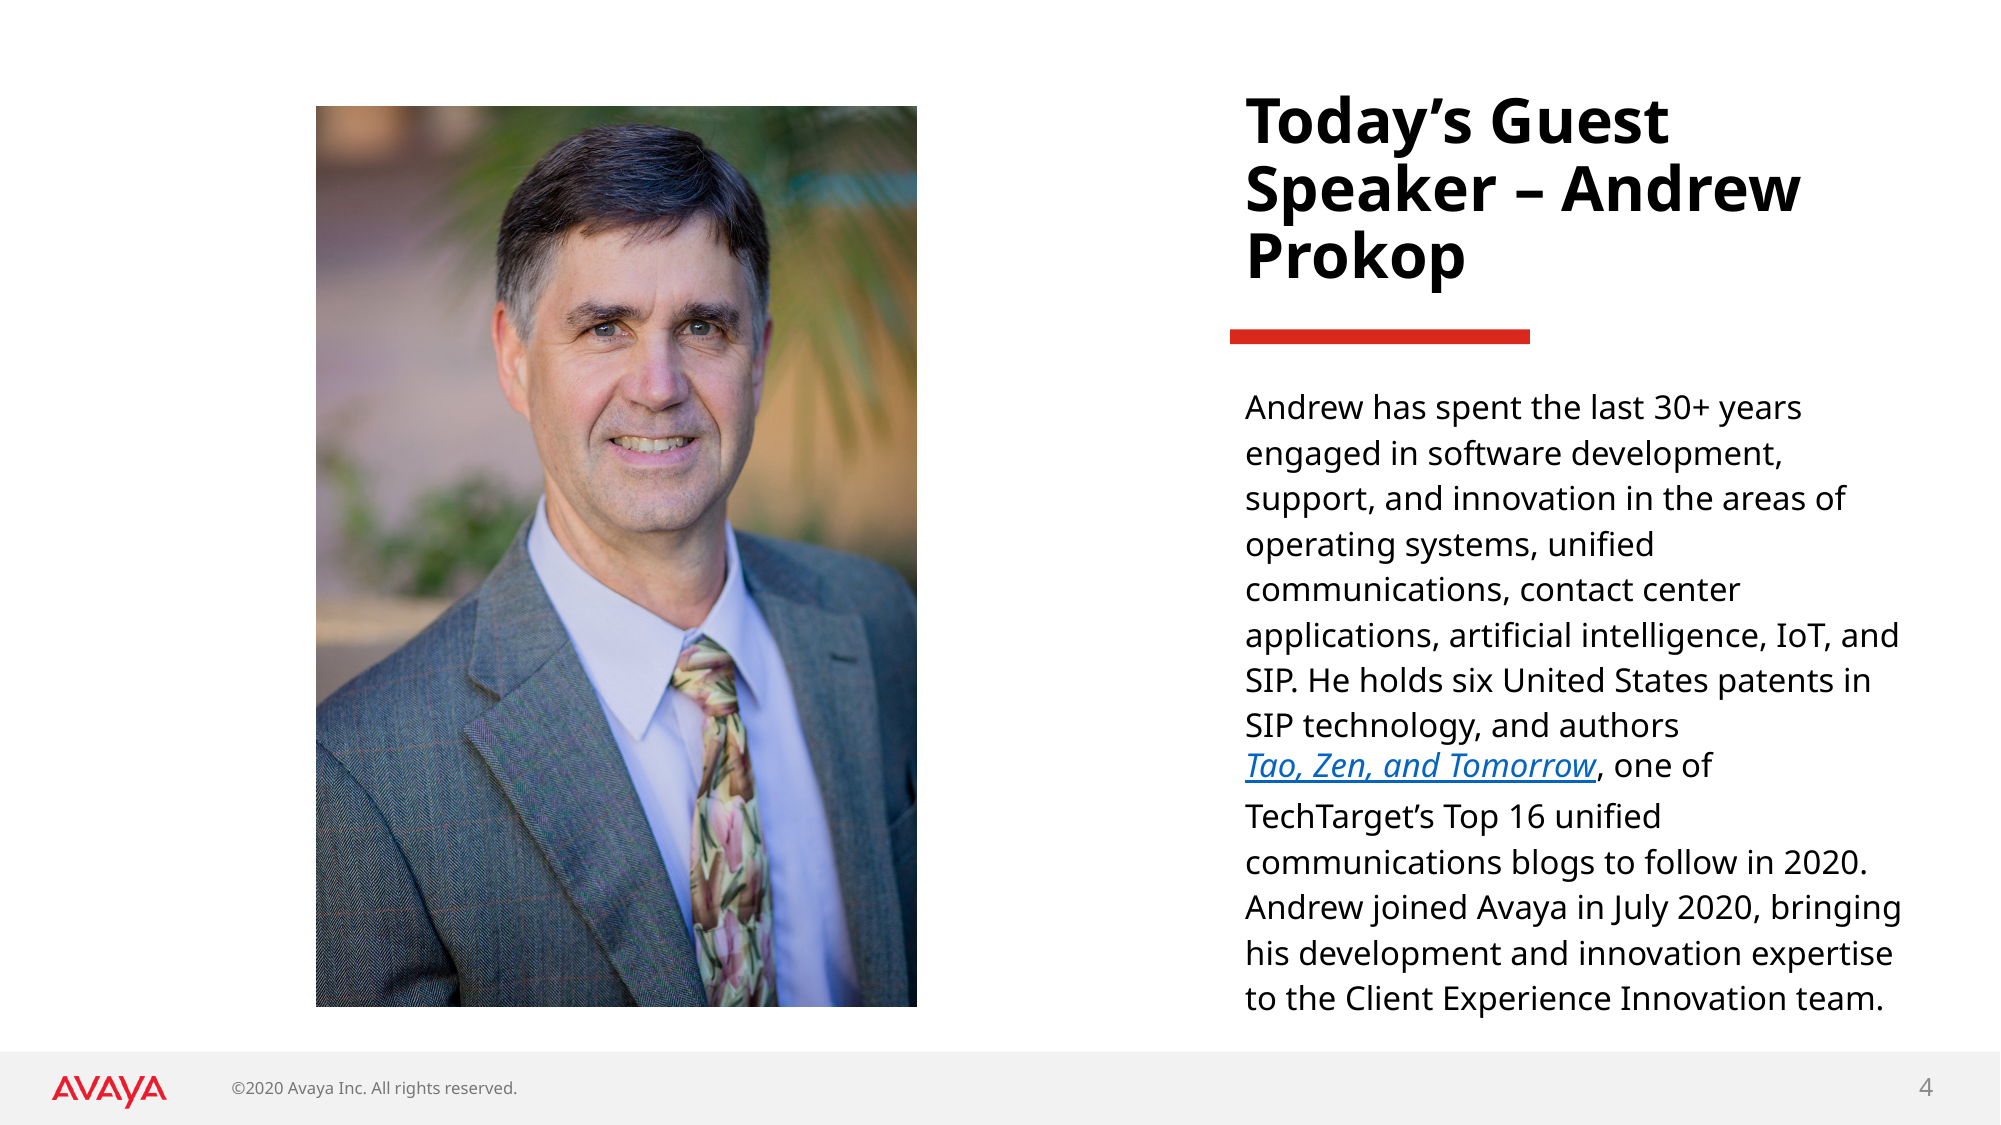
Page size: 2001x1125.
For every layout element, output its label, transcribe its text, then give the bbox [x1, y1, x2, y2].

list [316, 106, 917, 1007]
list Andrew has spent the last 30+ years engaged in software development, support, and innovation in the areas of operating systems, unified communications, contact center applications, artificial intelligence, IoT, and SIP. He holds six United States patents in SIP technology, and authors Tao, Zen, and Tomorrow, one of TechTarget’s Top 16 unified communications blogs to follow in 2020. Andrew joined Avaya in July 2020, bringing his development and innovation expertise to the Client Experience Innovation team. [1230, 373, 1920, 1050]
title Today’s Guest Speaker – Andrew Prokop [1230, 55, 1940, 300]
